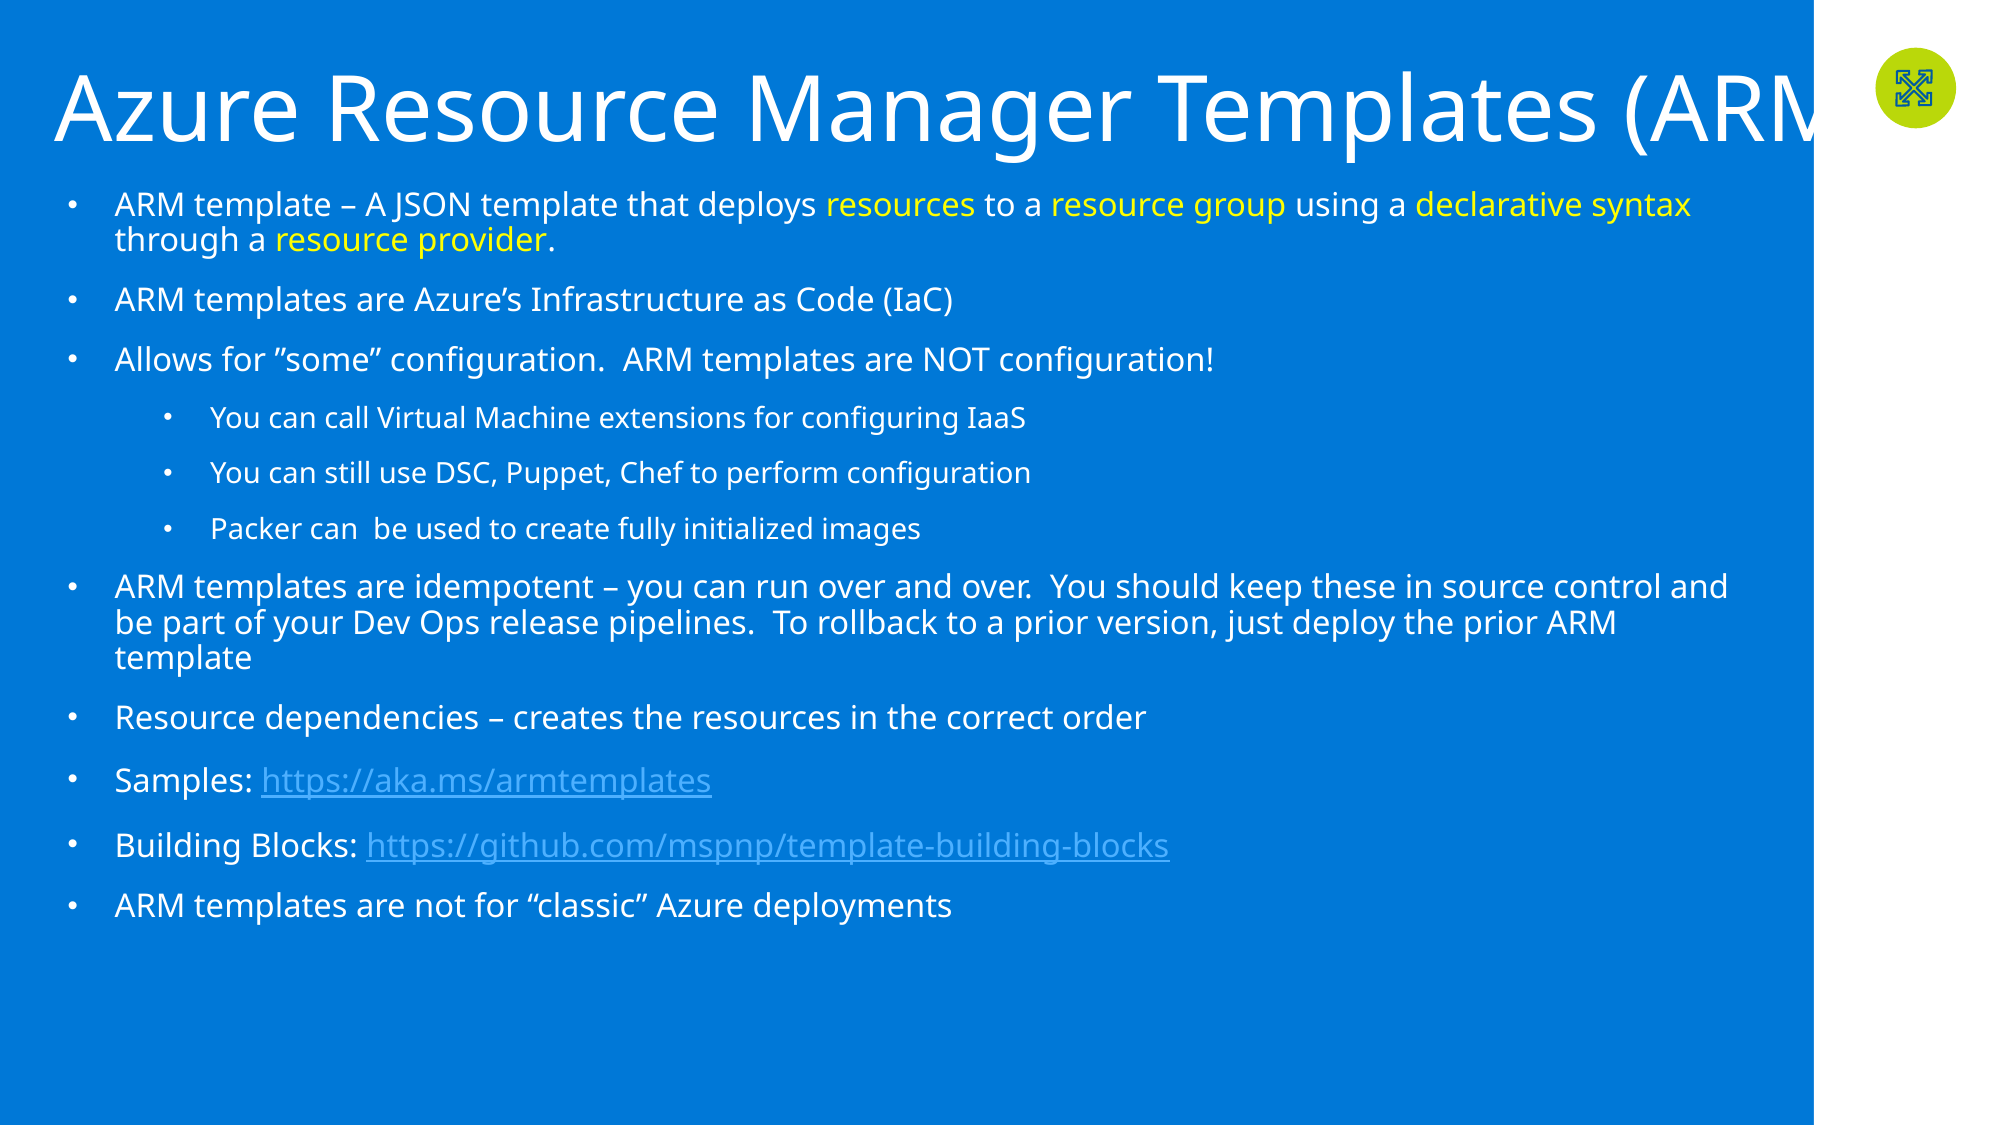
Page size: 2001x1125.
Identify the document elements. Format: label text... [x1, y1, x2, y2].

text_box [1896, 70, 1932, 106]
text_box [1813, 0, 2000, 1125]
text_box ARM template – A JSON template that deploys resources to a resource group using a declarative syntax through a resource provider. ARM templates are Azure’s Infrastructure as Code (IaC) Allows for ”some” configuration. ARM templates are NOT configuration! You can call Virtual Machine extensions for configuring IaaS You can still use DSC, Puppet, Chef to perform configuration Packer can be used to create fully initialized images ARM templates are idempotent – you can run over and over. You should keep these in source control and be part of your Dev Ops release pipelines. To rollback to a prior version, just deploy the prior ARM template Resource dependencies – creates the resources in the correct order Samples: https://aka.ms/armtemplates Building Blocks: https://github.com/mspnp/template-building-blocks ARM templates are not for “classic” Azure deployments [44, 173, 1764, 1103]
title Azure Resource Manager Templates (ARM) [31, 47, 1813, 161]
text_box [1874, 46, 1958, 130]
